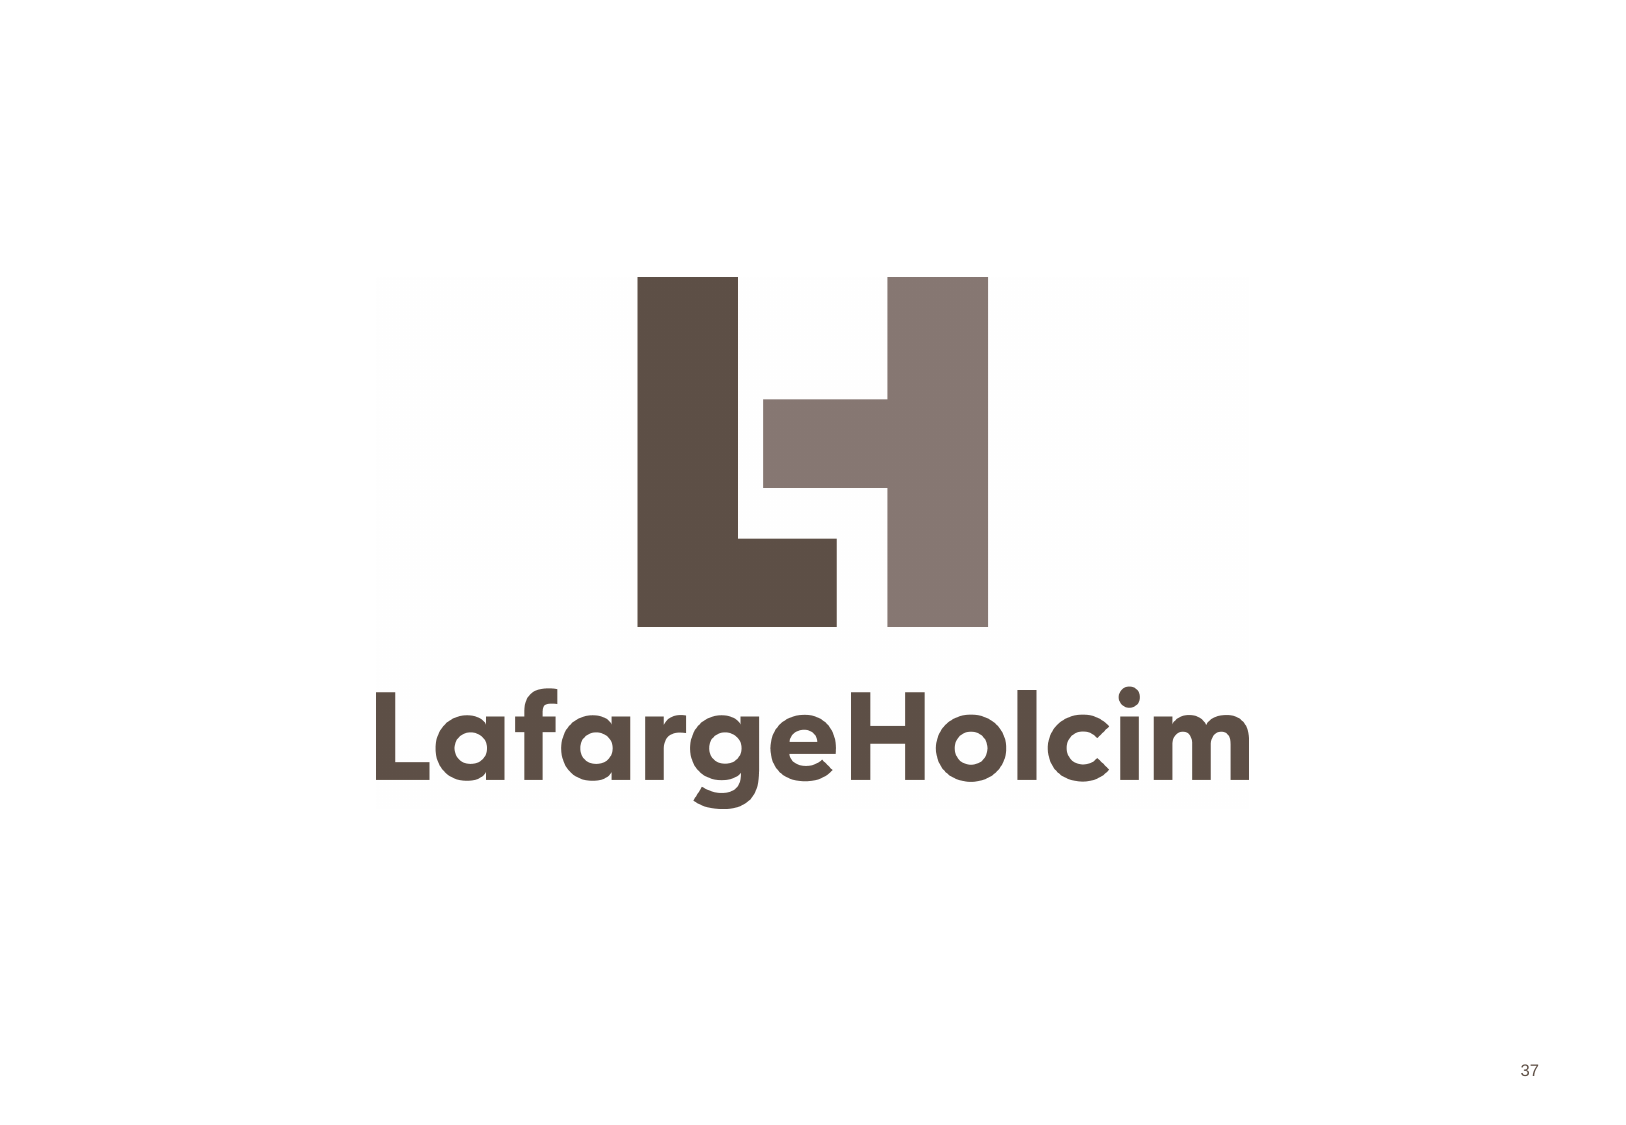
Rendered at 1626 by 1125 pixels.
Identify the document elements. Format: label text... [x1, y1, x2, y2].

picture [376, 277, 1249, 809]
text_box 37 [1467, 1052, 1539, 1080]
